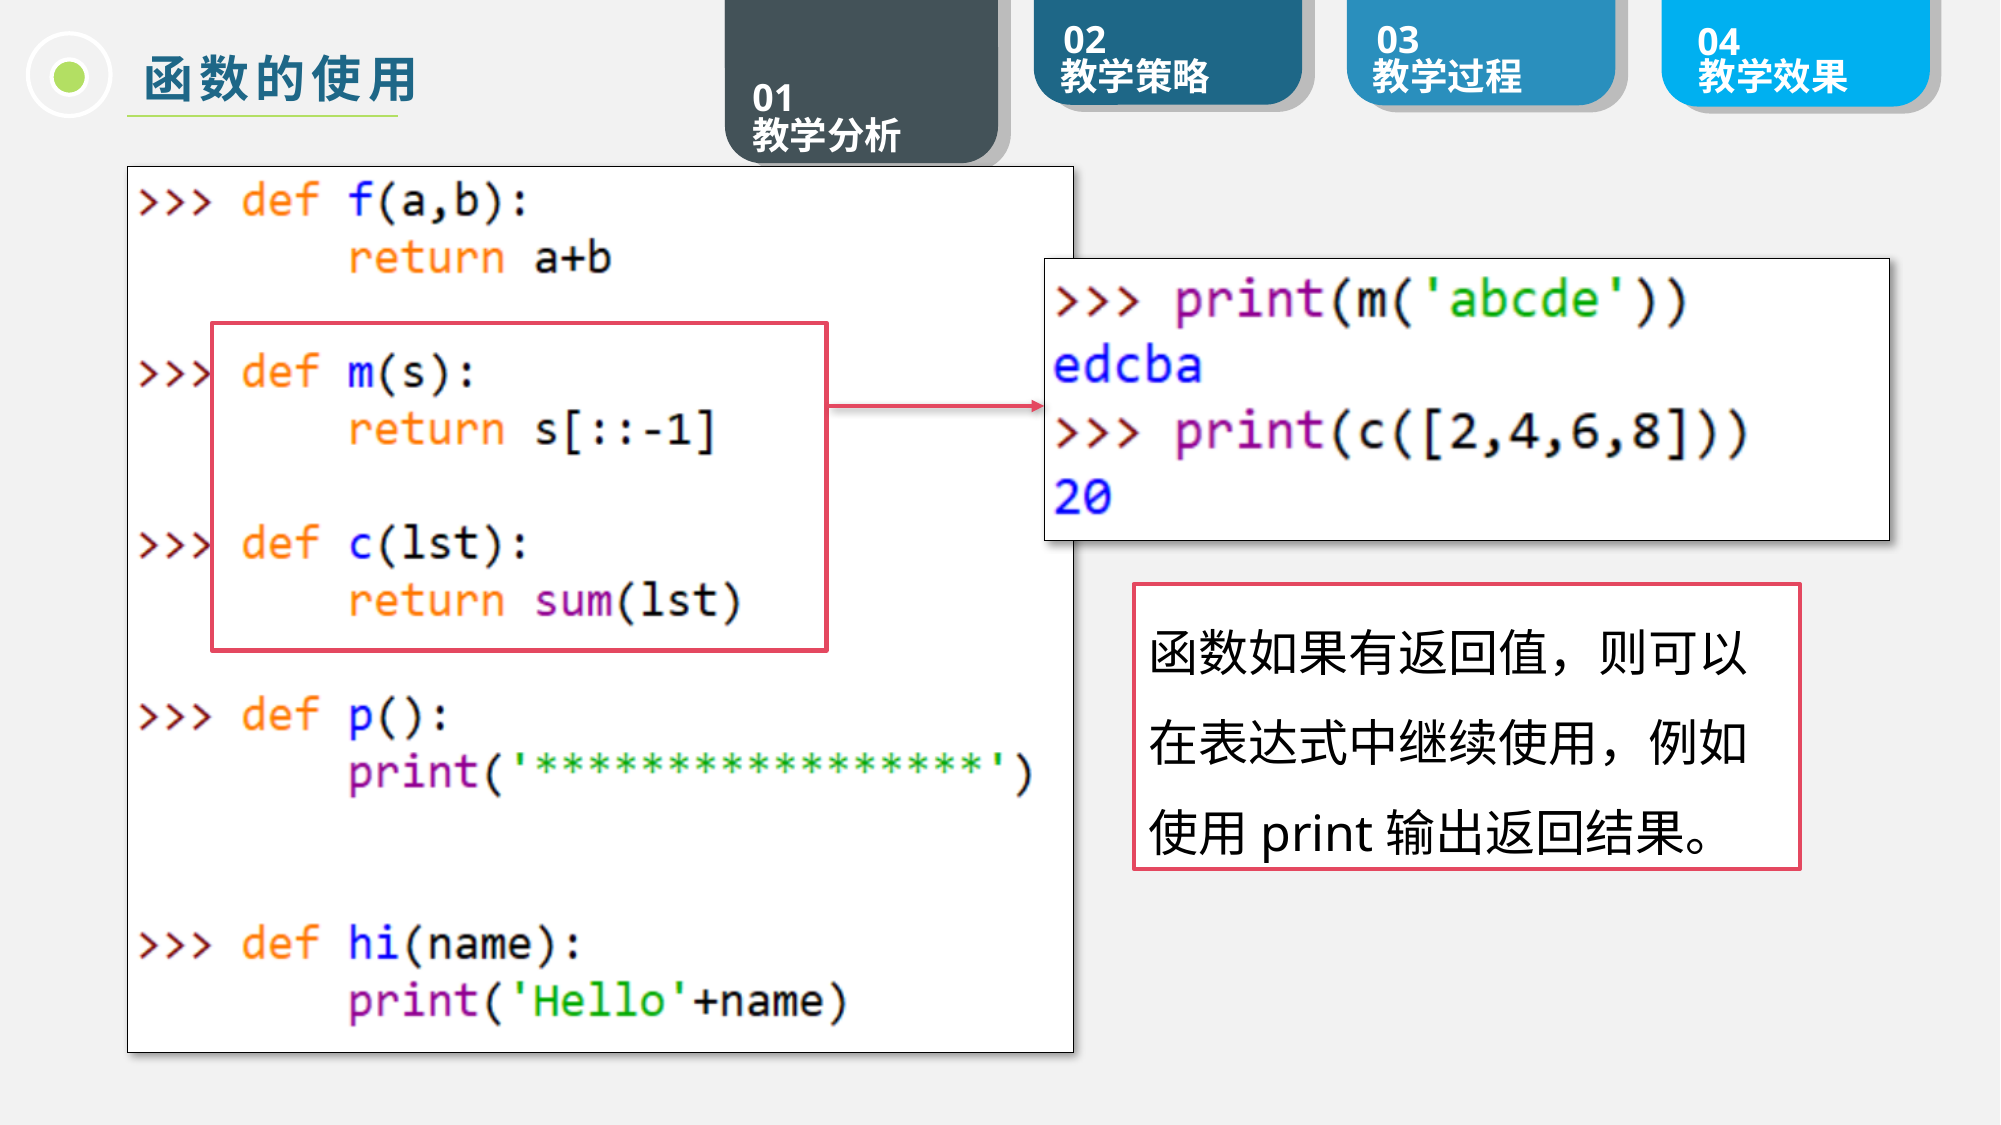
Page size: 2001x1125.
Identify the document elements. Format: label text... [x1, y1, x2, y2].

picture [126, 166, 1074, 1053]
text_box 函数的使用 [128, 40, 1155, 115]
text_box 函数如果有返回值，则可以在表达式中继续使用，例如使用print输出返回结果。 [1132, 662, 1802, 871]
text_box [211, 257, 1890, 651]
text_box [27, 33, 111, 117]
